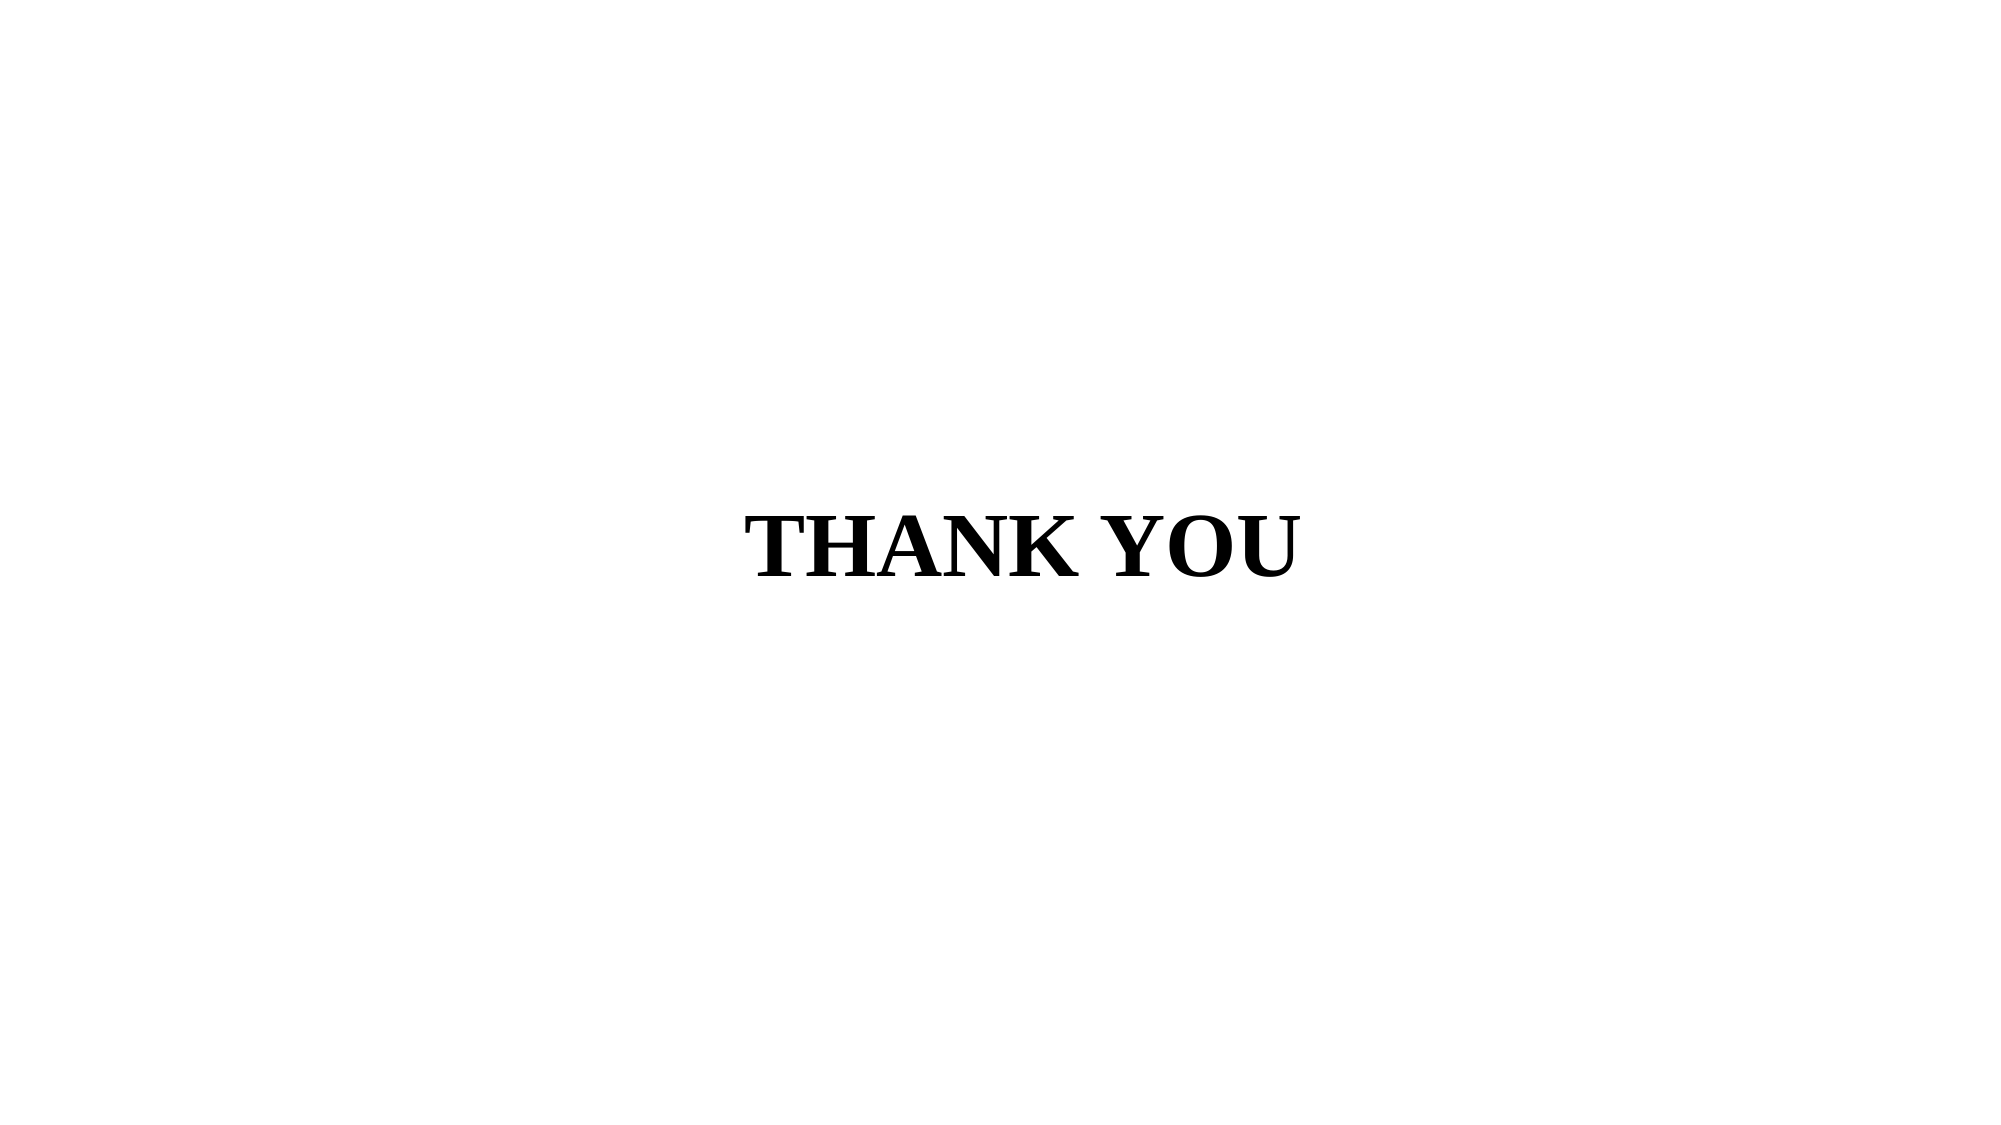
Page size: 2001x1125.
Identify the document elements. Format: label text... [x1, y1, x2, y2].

title THANK YOU [62, 275, 1618, 819]
